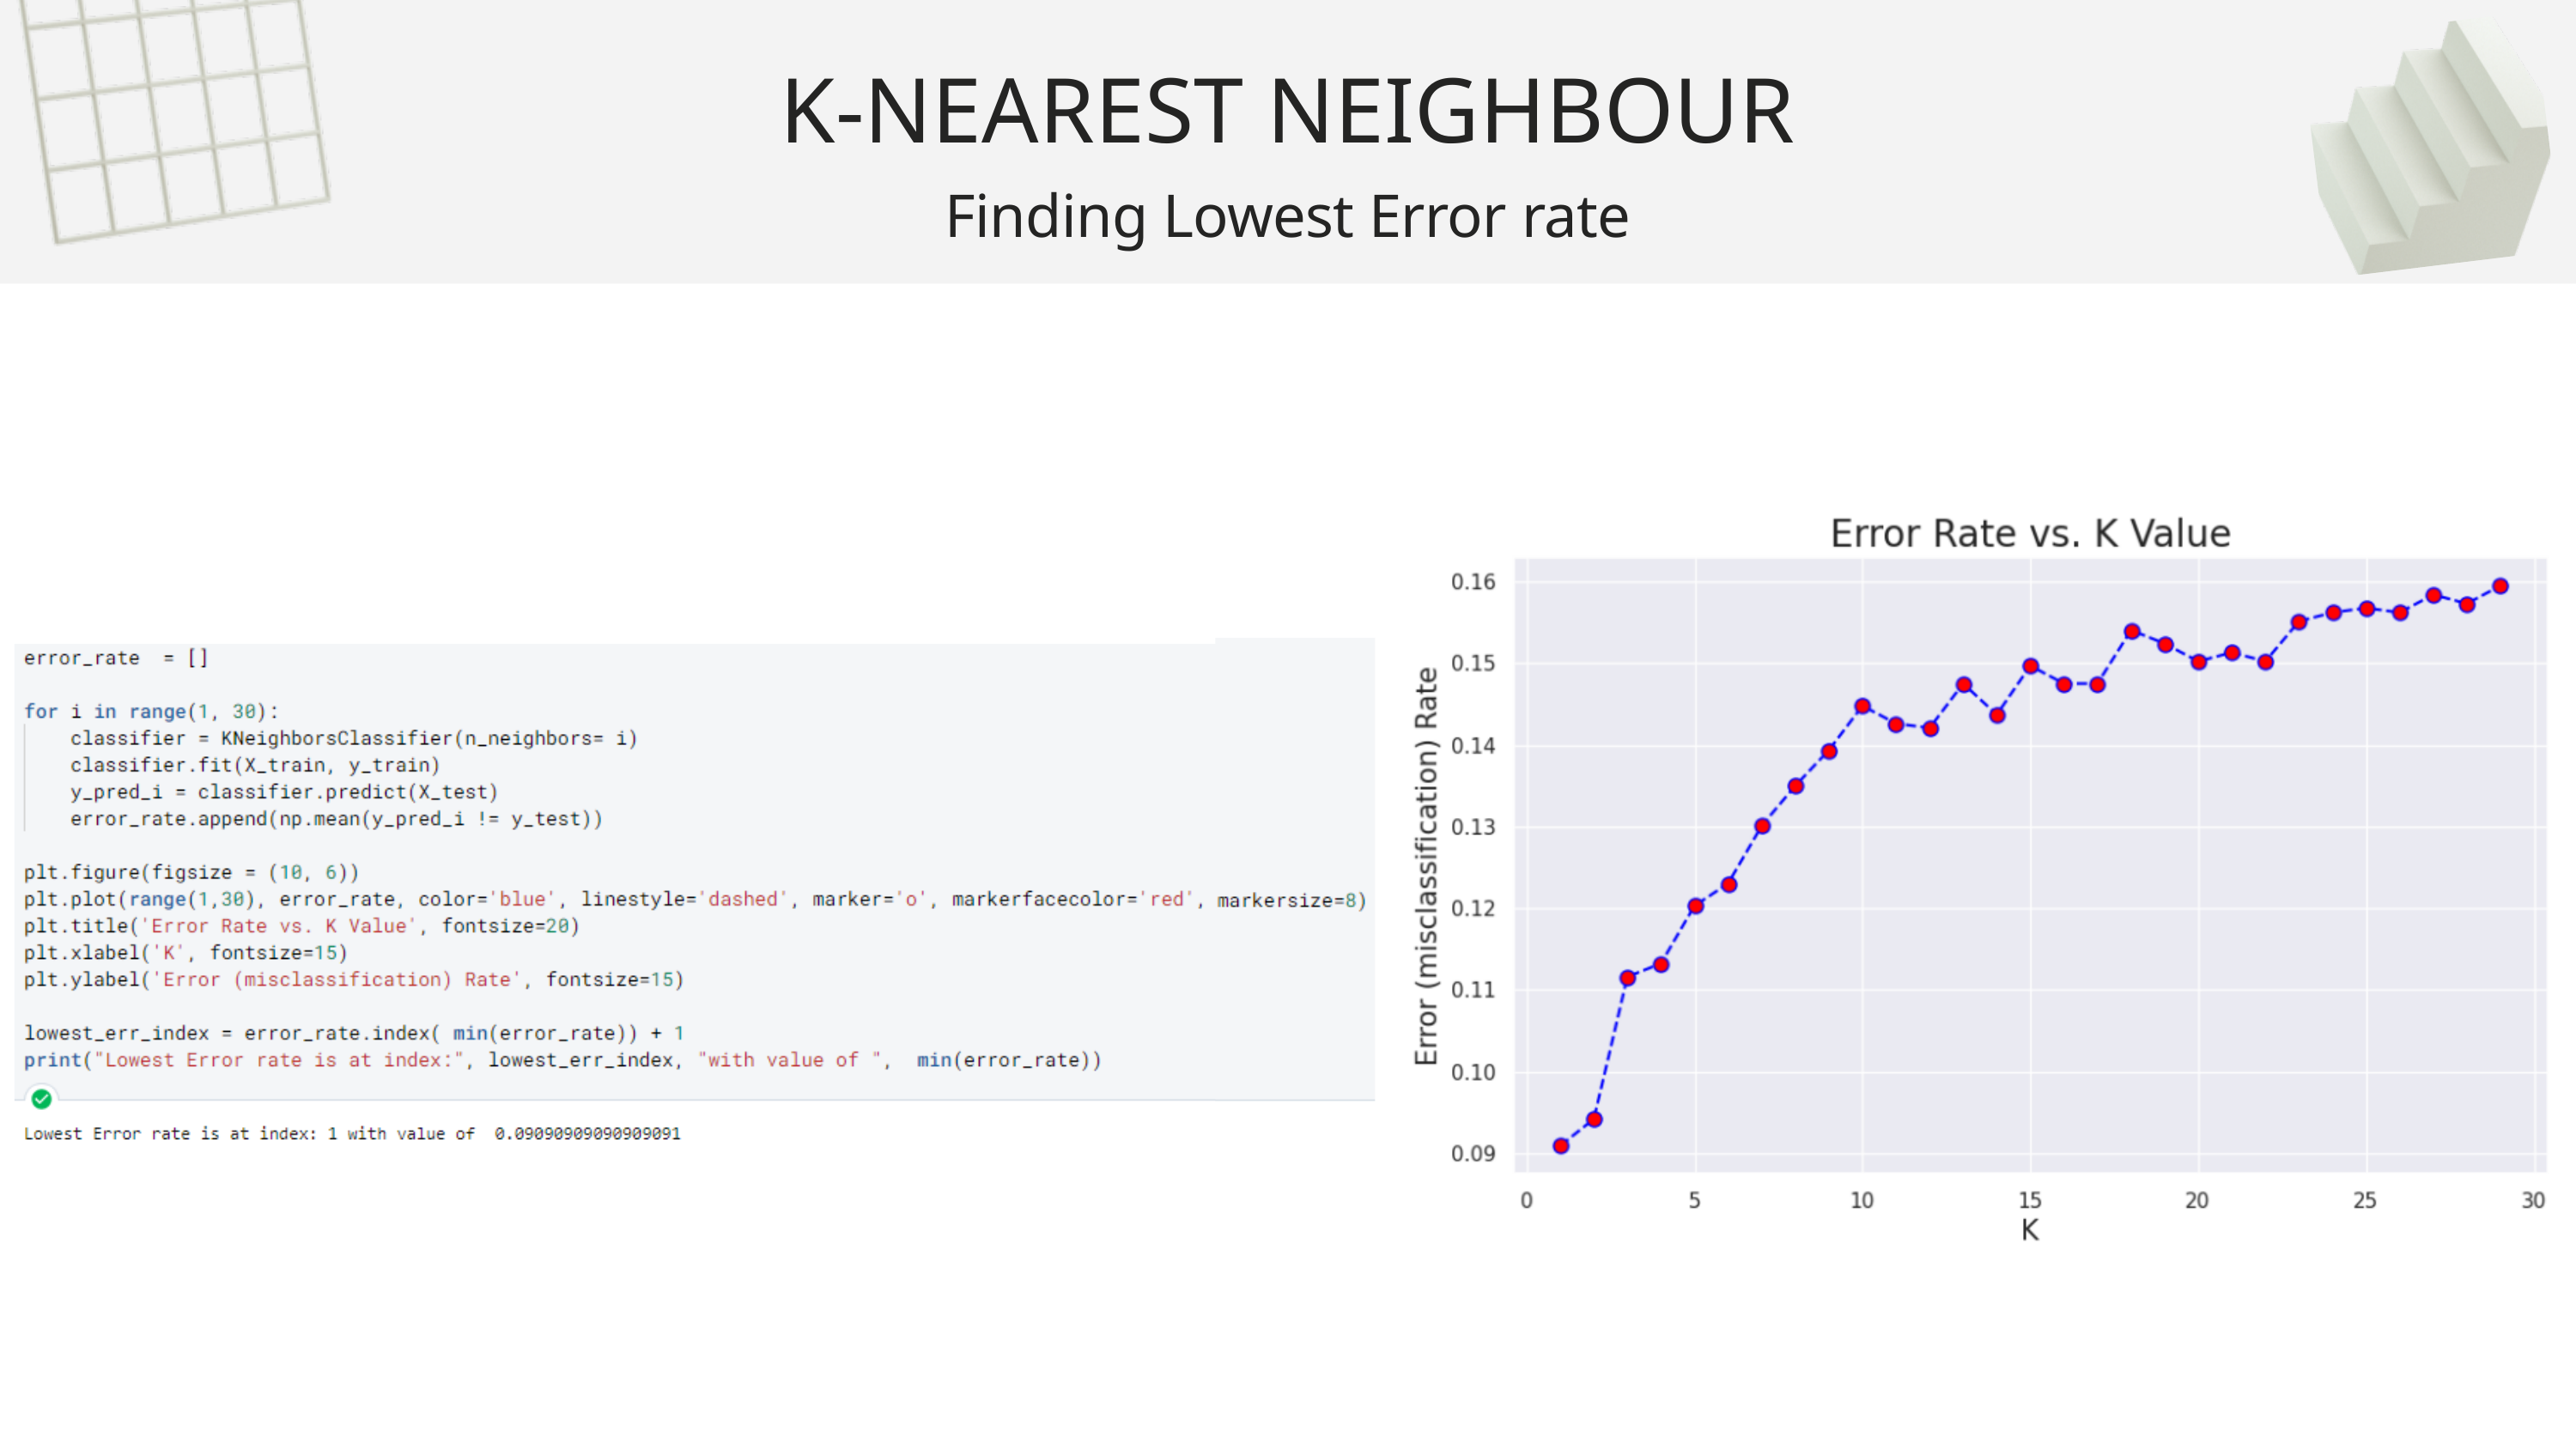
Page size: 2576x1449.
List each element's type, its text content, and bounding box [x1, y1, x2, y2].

text_box [2300, 11, 2562, 279]
text_box [1400, 503, 2559, 1244]
text_box [0, 0, 2576, 284]
text_box K-NEAREST NEIGHBOUR [596, 53, 1980, 161]
text_box Finding Lowest Error rate [596, 166, 1980, 250]
text_box [0, 0, 333, 246]
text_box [14, 637, 1376, 1161]
